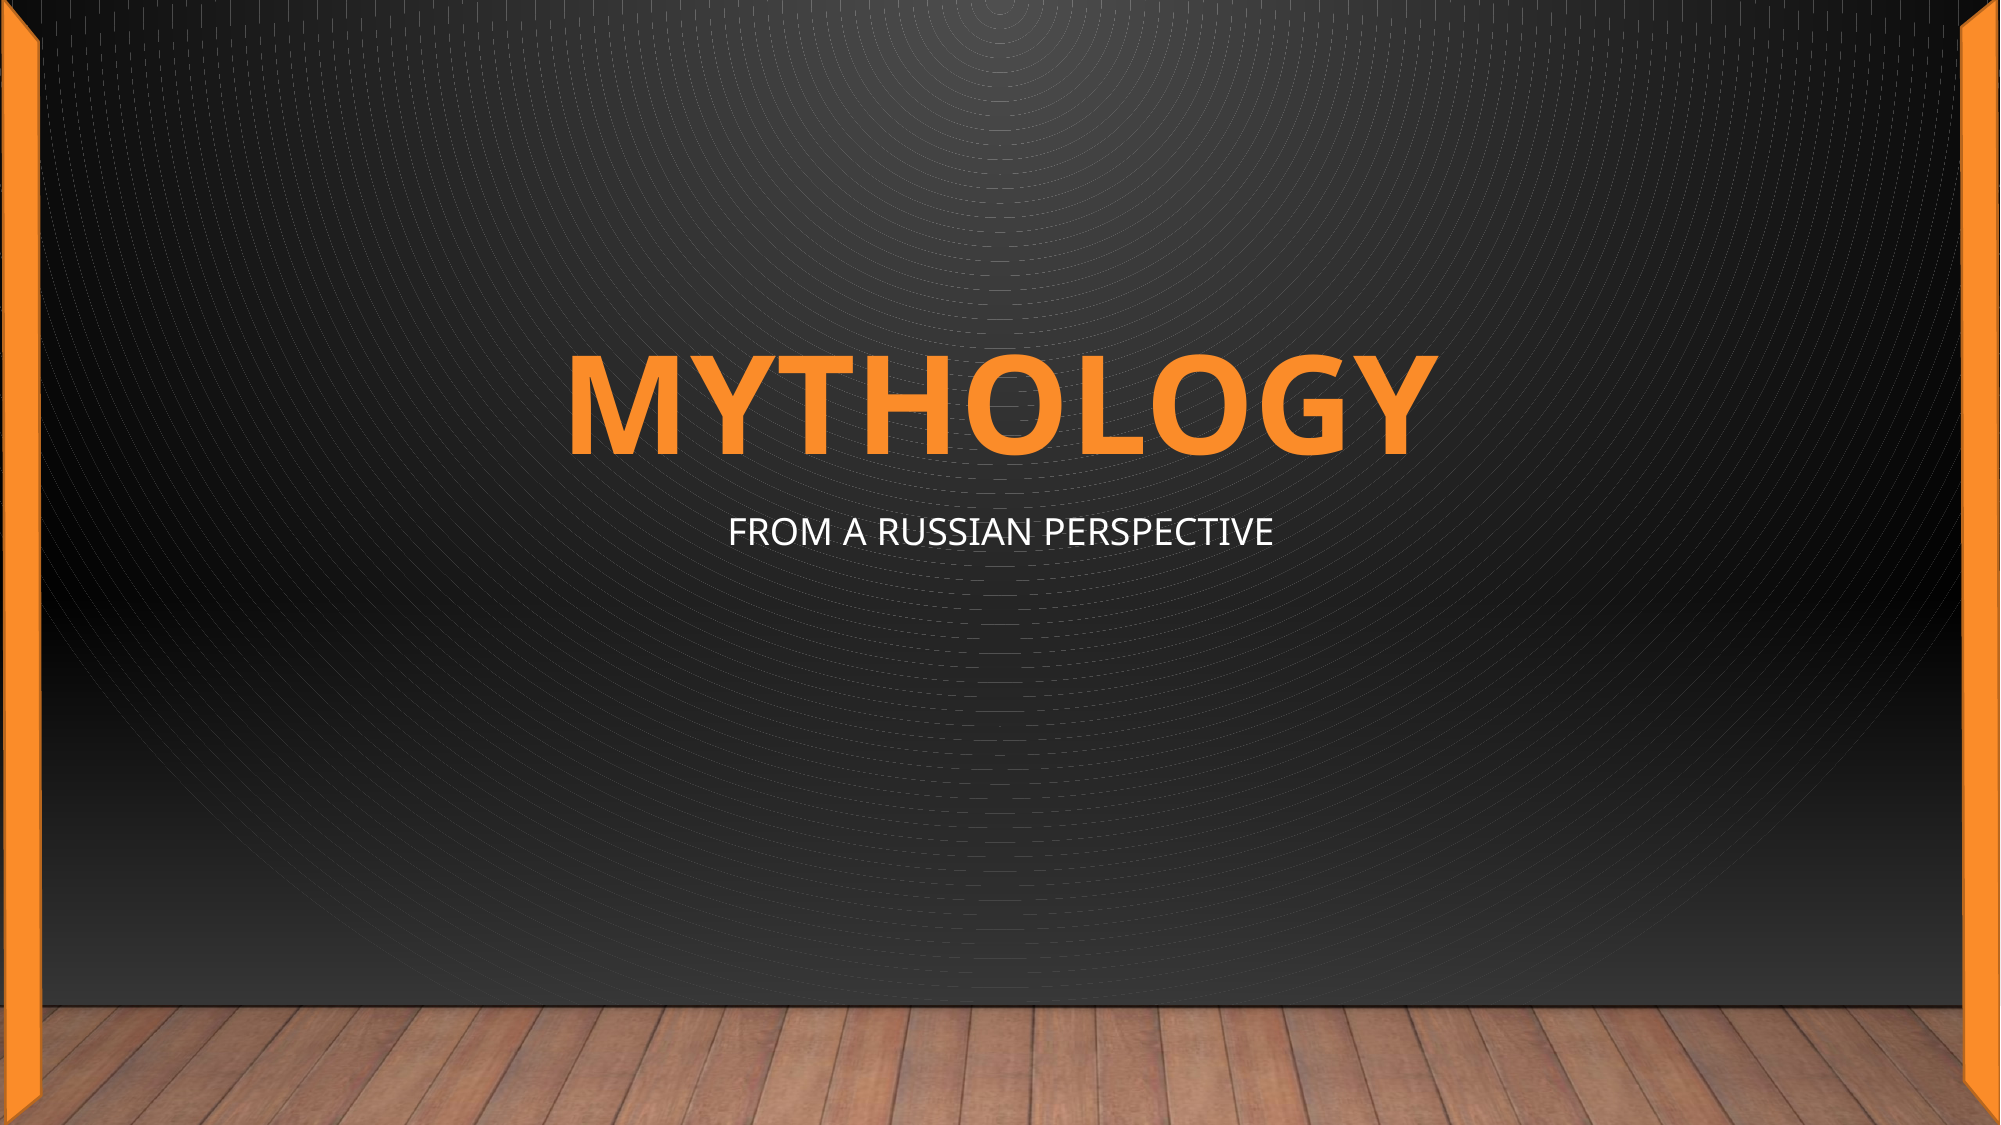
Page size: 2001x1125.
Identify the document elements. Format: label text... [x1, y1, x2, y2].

picture [0, 1005, 4, 1125]
title Mythology [288, 197, 1713, 485]
subtitle FROM A RUSSIAN PERSPECTIVE [289, 484, 1713, 702]
text_box [1959, 0, 2000, 1125]
text_box [1, 0, 43, 1125]
picture [9, 1005, 1997, 1125]
